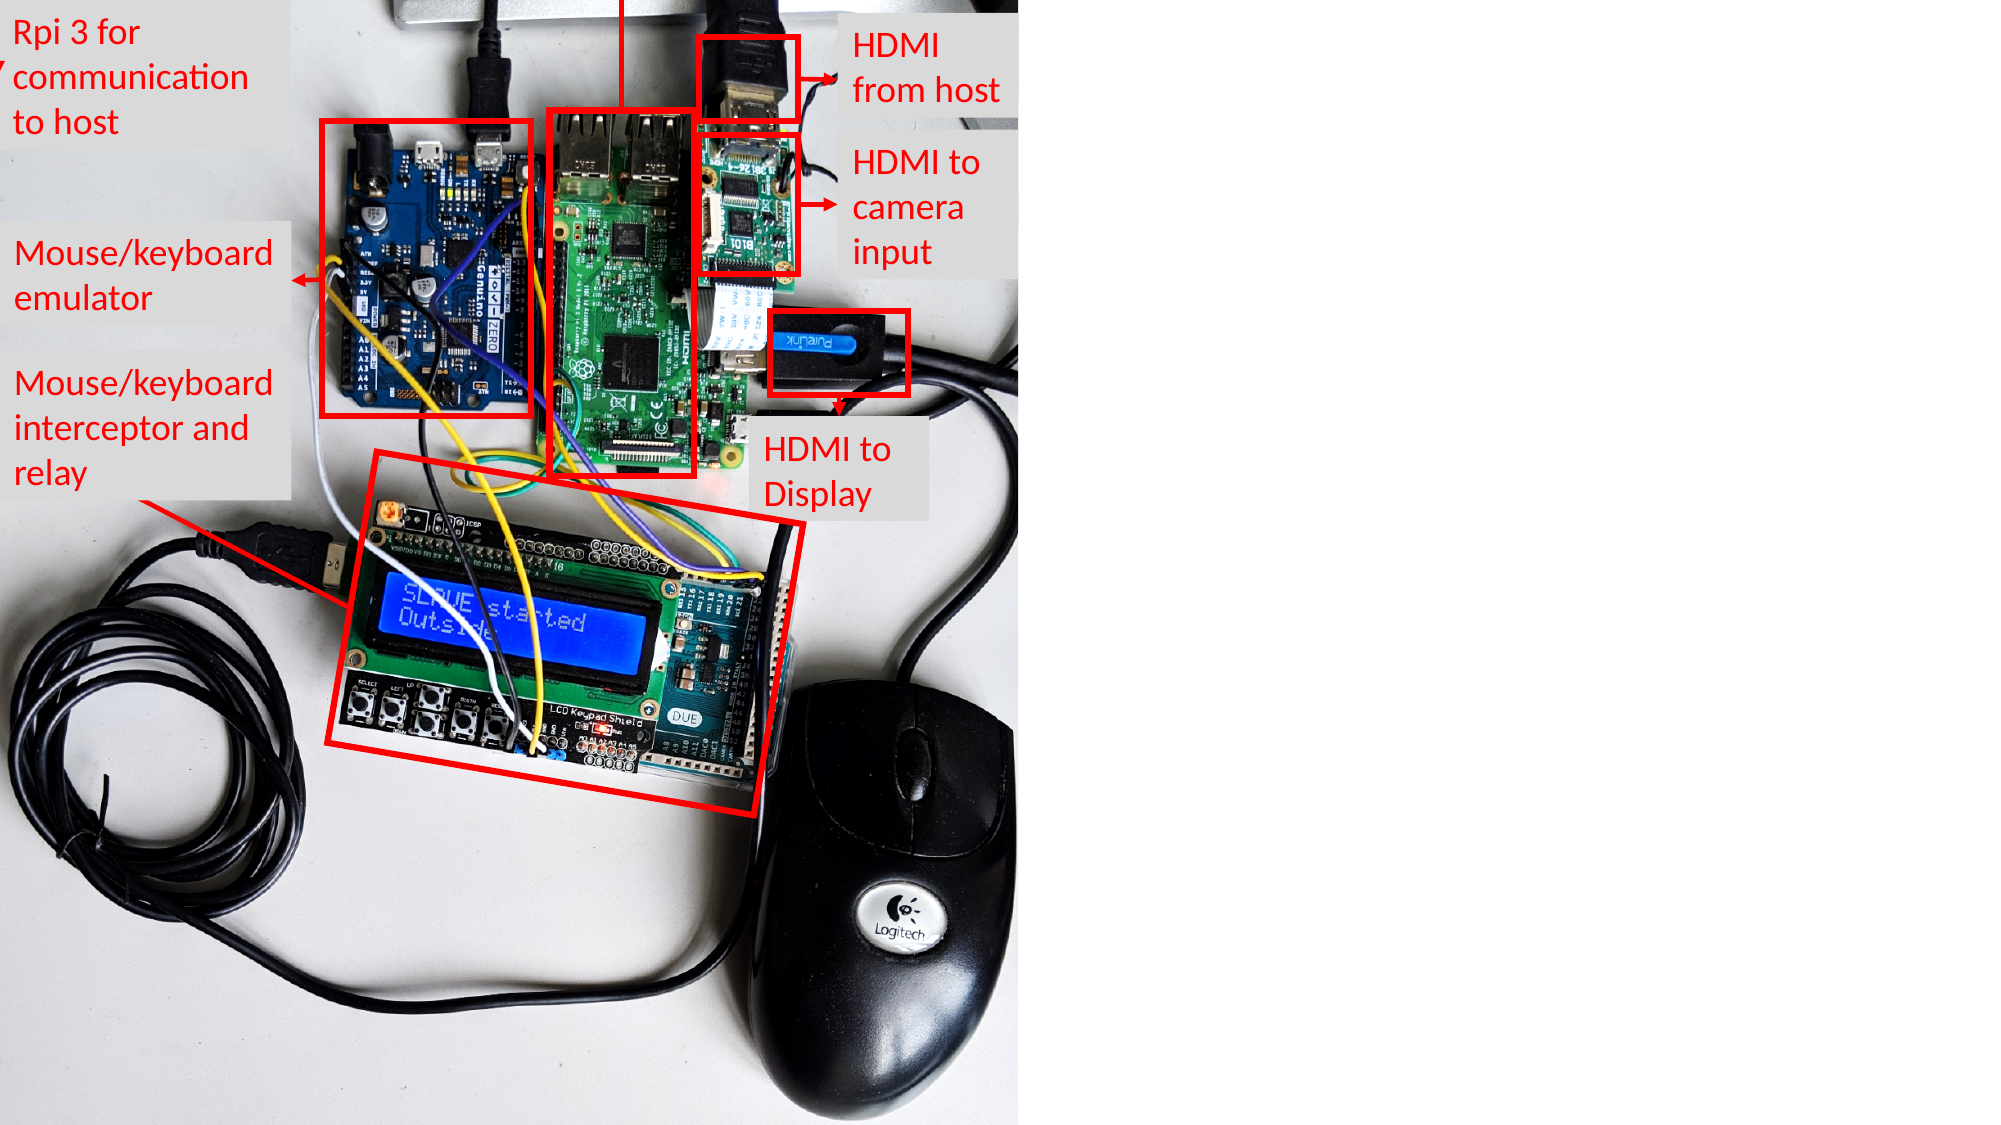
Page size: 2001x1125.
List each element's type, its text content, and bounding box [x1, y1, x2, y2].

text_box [748, 310, 930, 523]
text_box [291, 120, 532, 417]
text_box Rpi 3 for communication to host [0, 0, 291, 53]
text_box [438, 0, 474, 259]
picture [0, 0, 1072, 1125]
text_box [698, 129, 1019, 282]
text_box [277, 462, 784, 775]
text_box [698, 12, 1019, 121]
